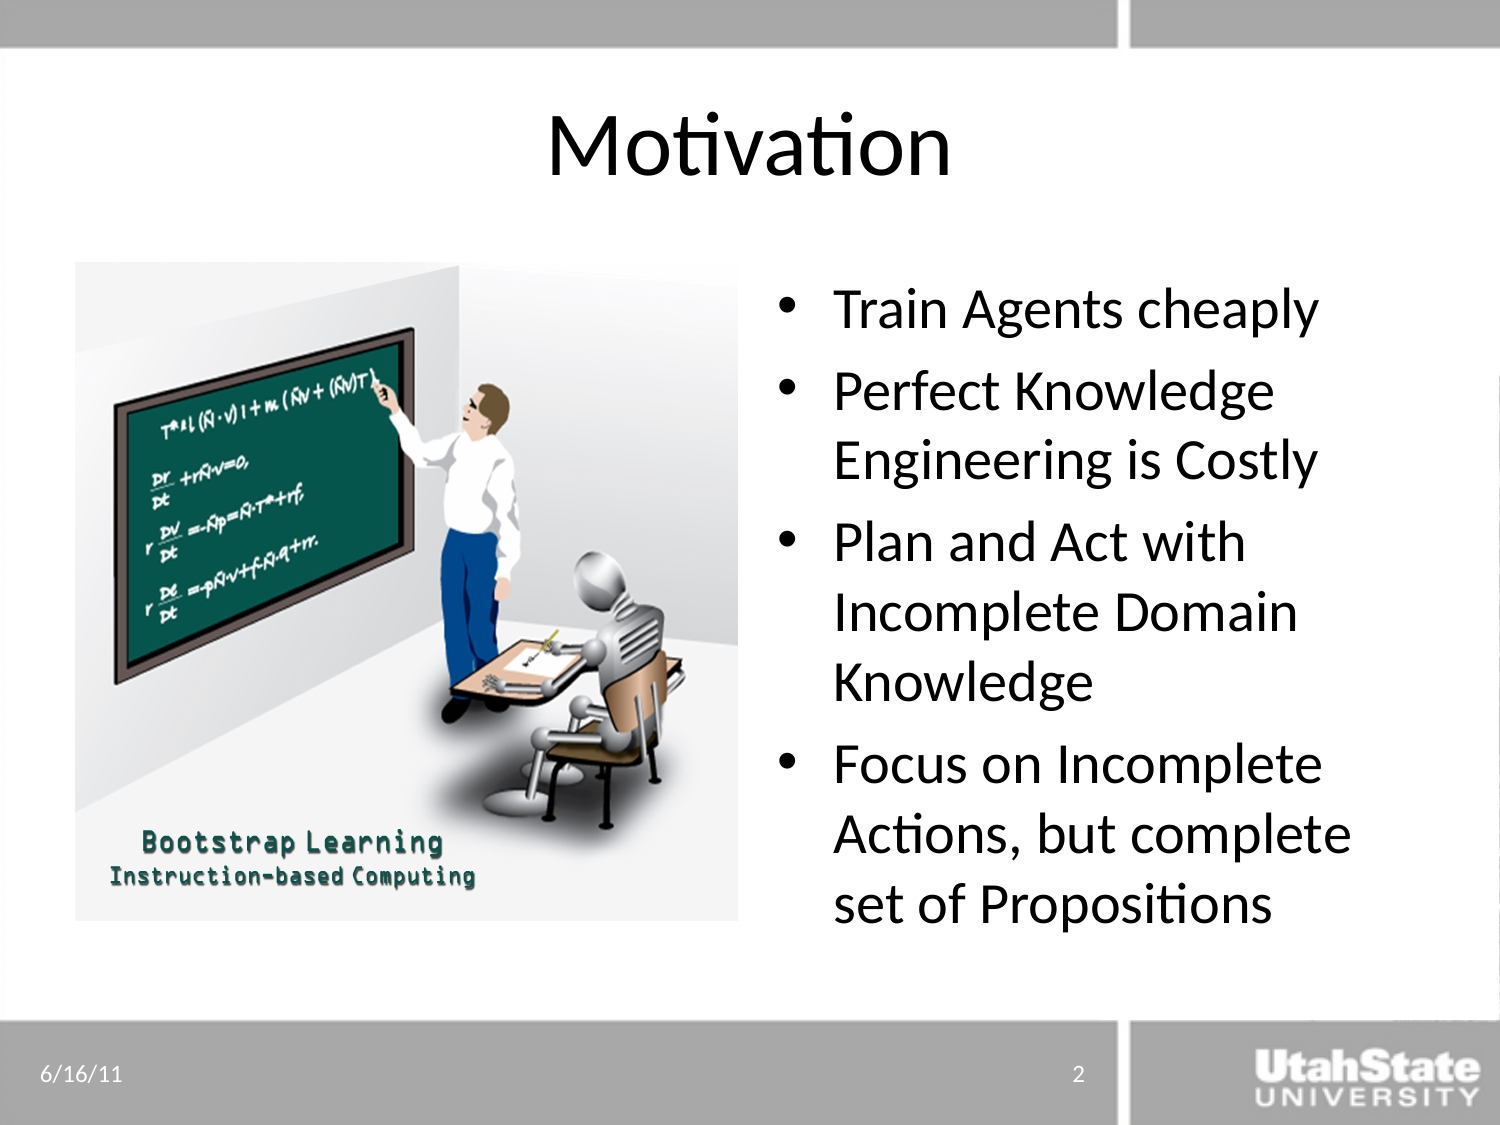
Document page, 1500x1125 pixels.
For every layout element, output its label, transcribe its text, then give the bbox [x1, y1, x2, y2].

slide_number 2 [875, 1042, 1100, 1103]
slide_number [24, 1042, 375, 1103]
picture [0, 0, 1500, 1125]
list Train Agents cheaply Perfect Knowledge Engineering is Costly Plan and Act with Incomplete Domain Knowledge Focus on Incomplete Actions, but complete set of Propositions [762, 262, 1425, 1005]
title Motivation [24, 45, 1475, 233]
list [74, 262, 738, 1006]
